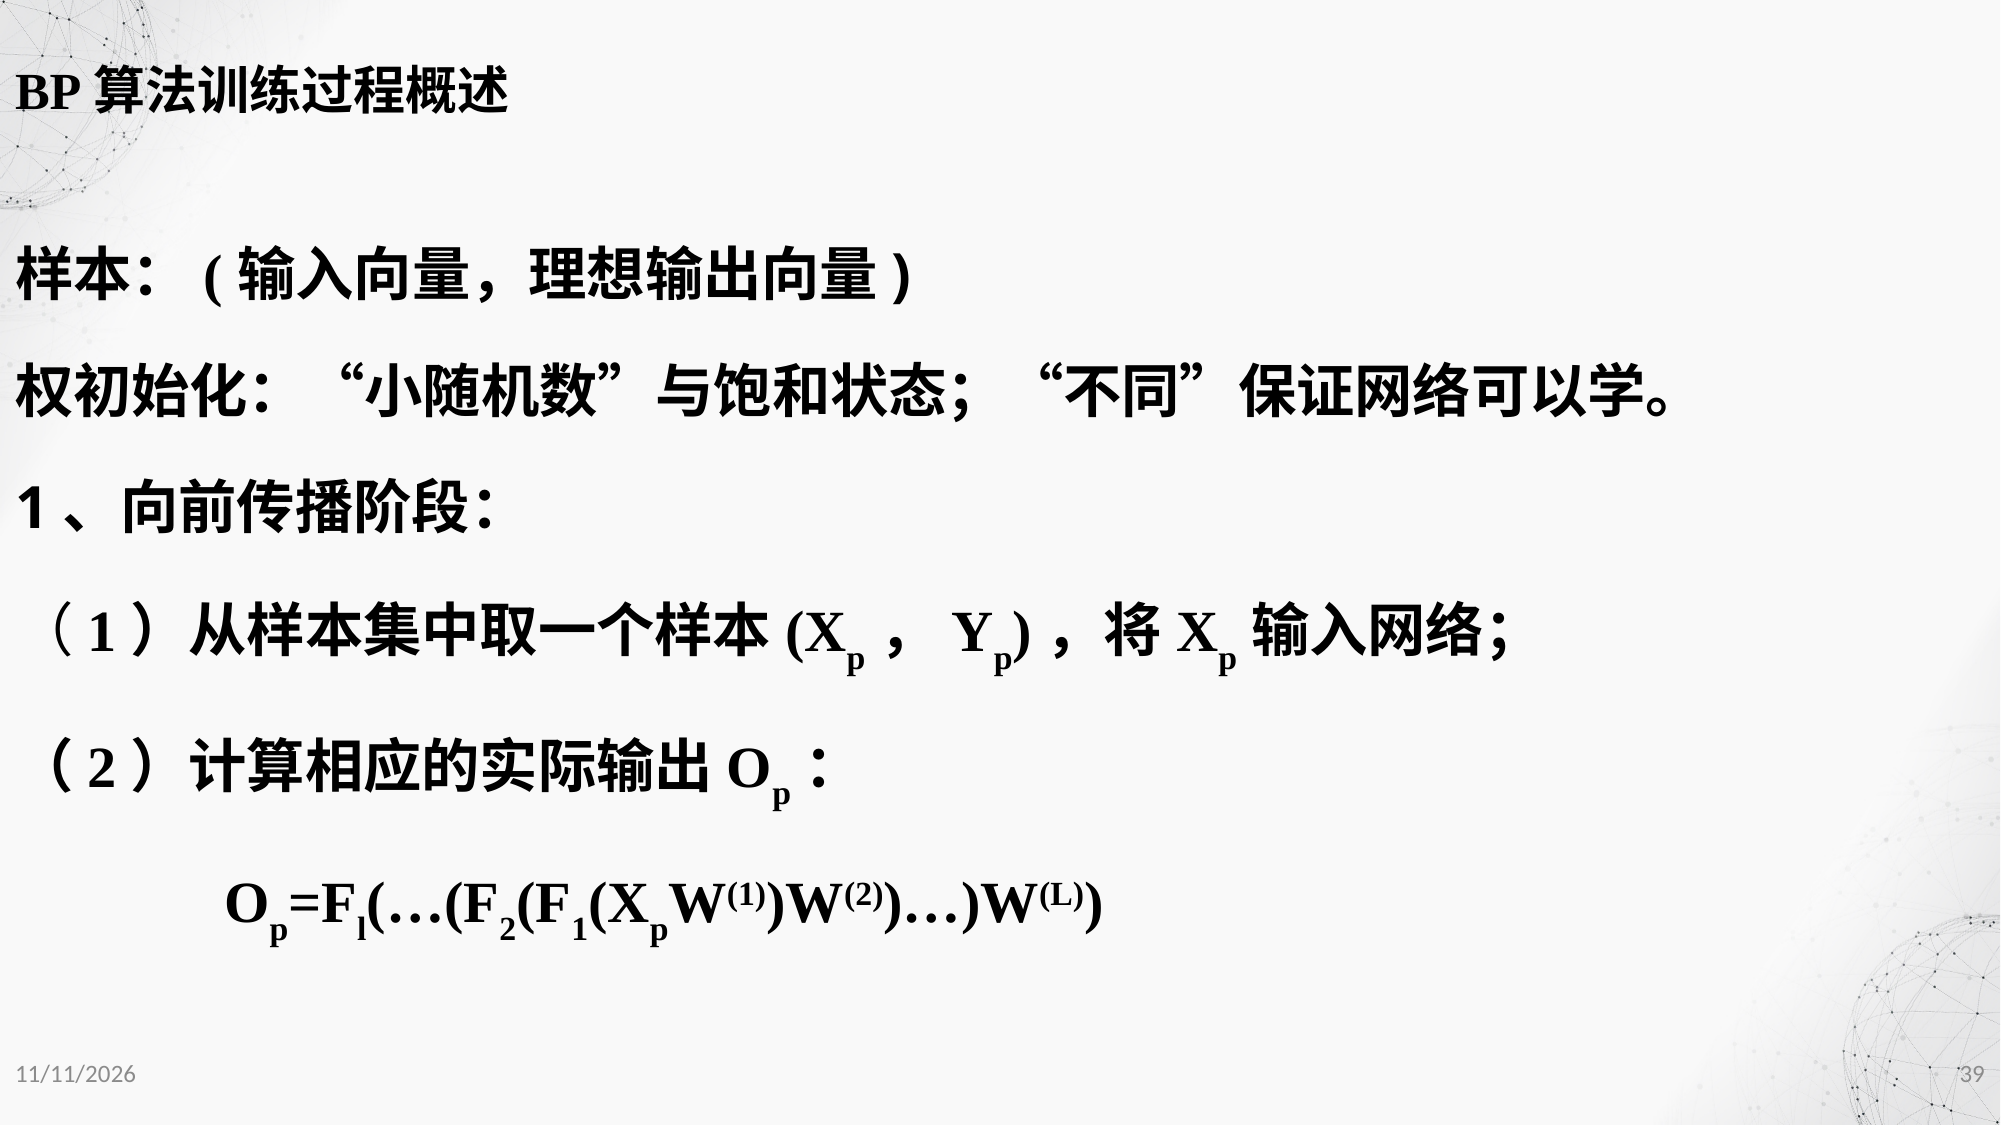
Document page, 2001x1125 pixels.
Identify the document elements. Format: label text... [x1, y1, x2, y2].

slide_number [0, 1042, 450, 1103]
list 样本：(输入向量，理想输出向量) 权初始化：“小随机数”与饱和状态；“不同”保证网络可以学。 1、向前传播阶段： （1）从样本集中取一个样本(Xp，Yp)，将Xp输入网络； （2）计算相应的实际输出Op： Op=Fl(…(F2(F1(XpW(1))W(2))…)W(L)) [0, 194, 1800, 361]
title BP算法训练过程概述 [0, 32, 1800, 146]
slide_number 39 [1550, 1042, 2000, 1103]
picture [0, 0, 2001, 1125]
